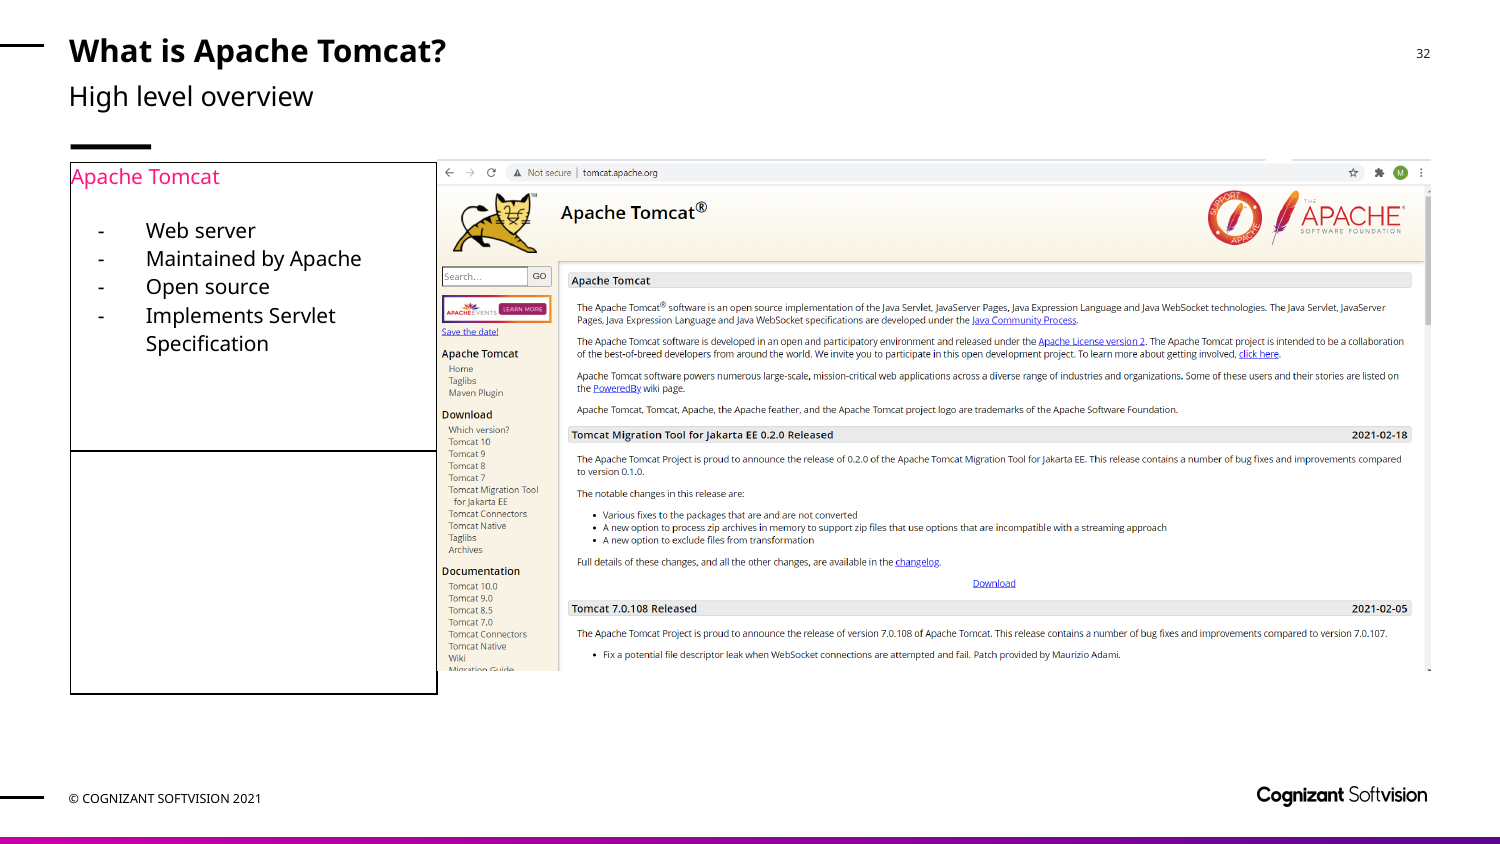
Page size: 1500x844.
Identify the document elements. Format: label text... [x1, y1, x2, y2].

picture [1257, 786, 1427, 807]
table_header Apache Tomcat Web server Maintained by Apache Open source Implements Servlet Specification [71, 163, 431, 450]
table_cell [71, 452, 436, 693]
subtitle High level overview [68, 81, 1432, 109]
picture [436, 158, 1431, 671]
text_box [70, 144, 152, 150]
title What is Apache Tomcat? [69, 28, 1272, 73]
